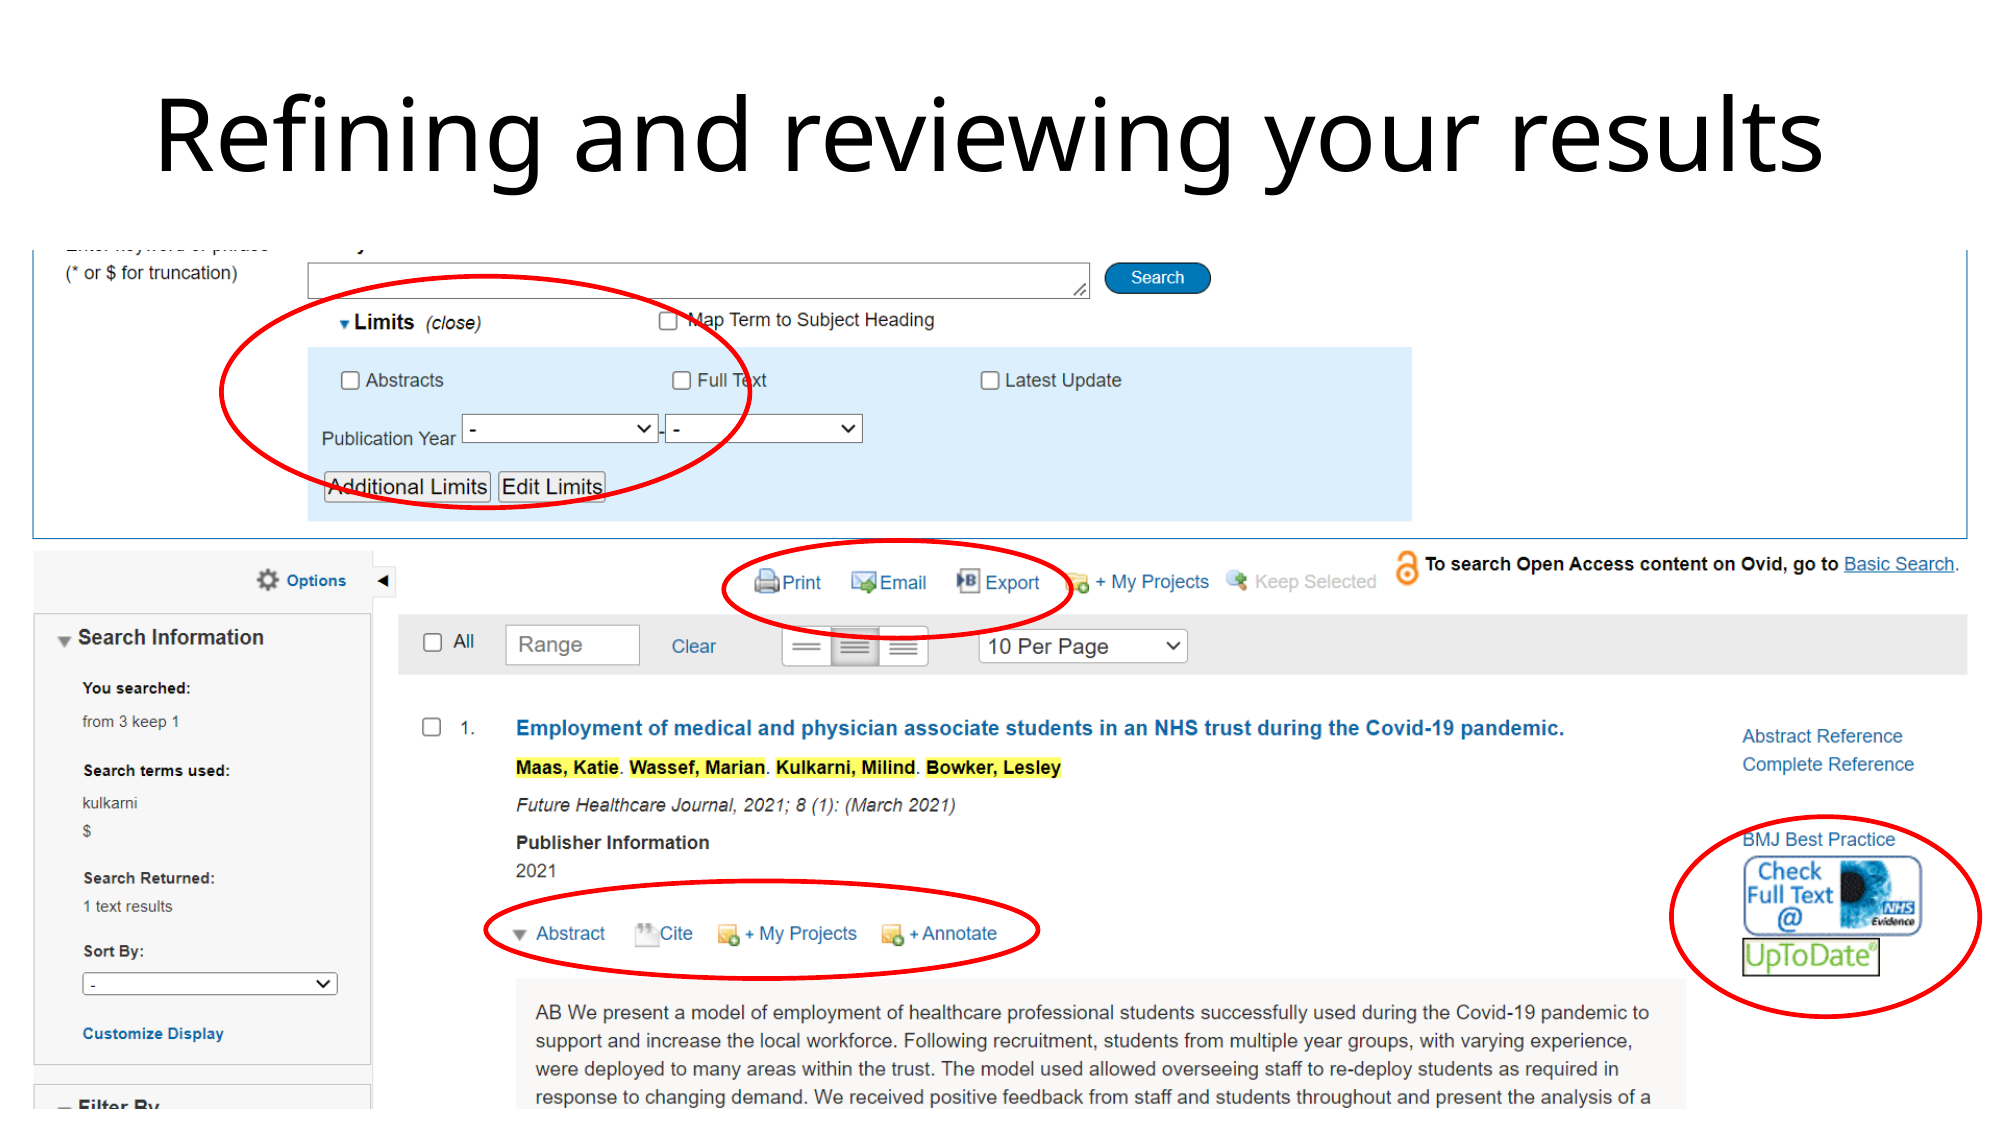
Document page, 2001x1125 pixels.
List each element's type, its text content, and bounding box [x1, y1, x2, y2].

title Refining and reviewing your results [137, 47, 1863, 201]
picture [20, 250, 1980, 1109]
